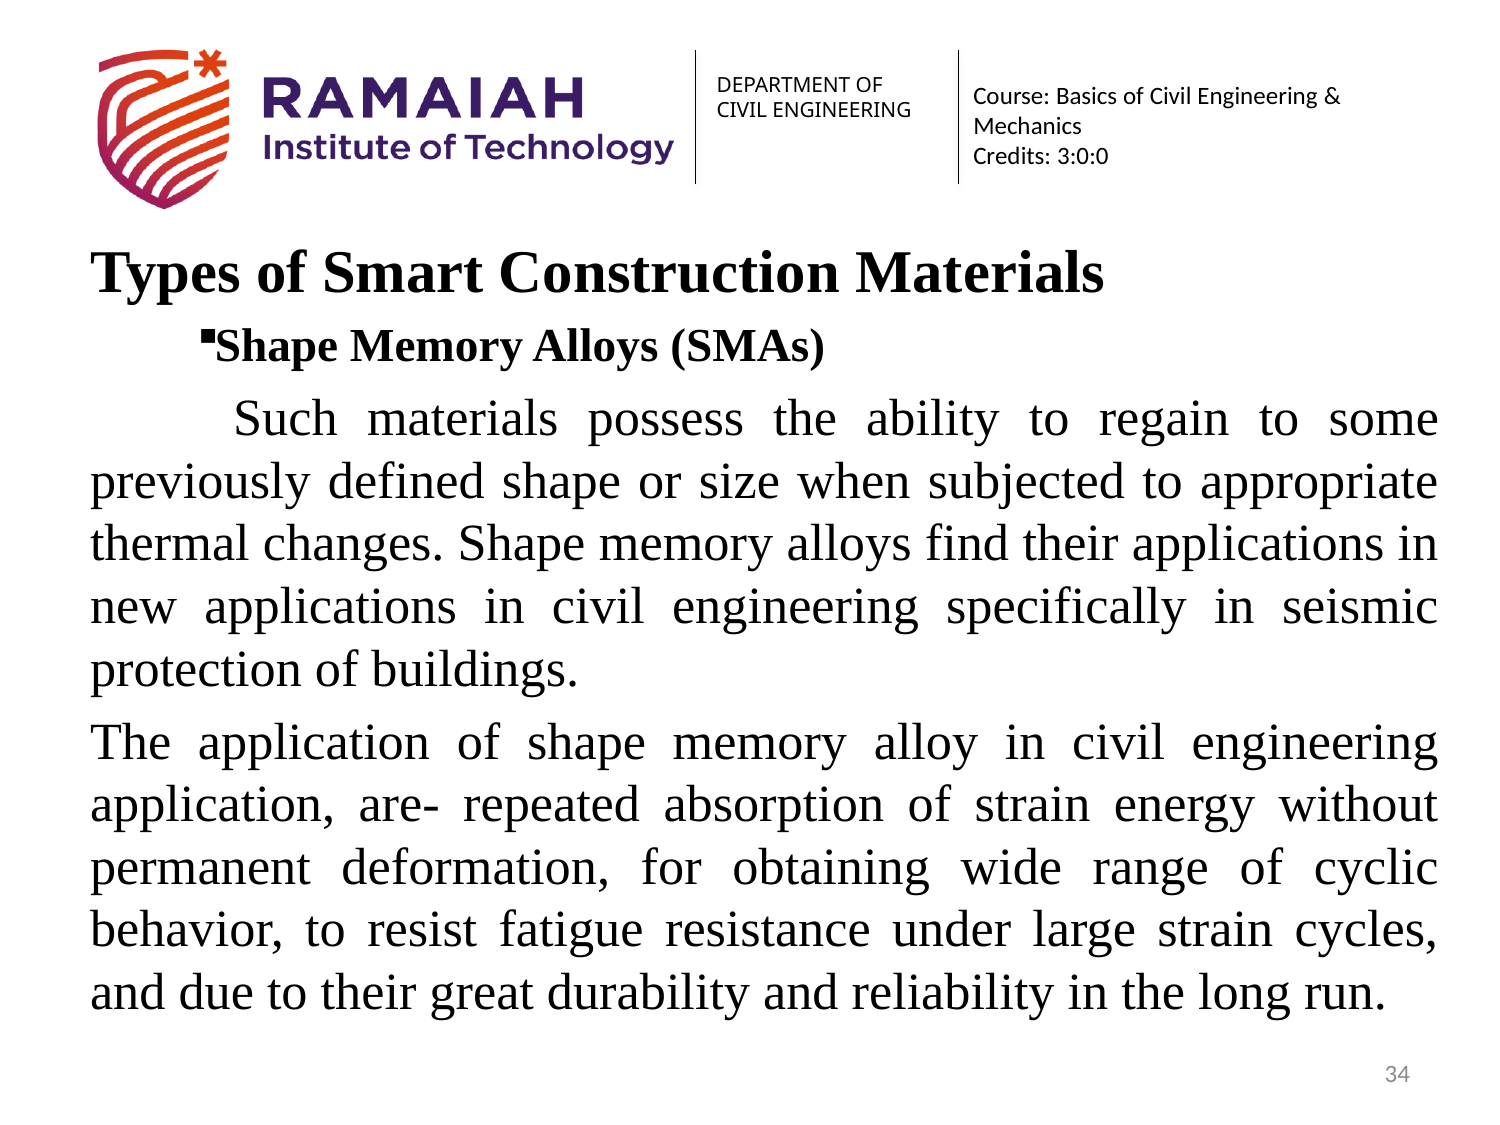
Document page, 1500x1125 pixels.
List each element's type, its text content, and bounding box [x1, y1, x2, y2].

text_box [96, 49, 1404, 210]
slide_number 34 [1074, 1042, 1425, 1103]
list Types of Smart Construction Materials Shape Memory Alloys (SMAs) Such materials possess the ability to regain to some previously defined shape or size when subjected to appropriate thermal changes. Shape memory alloys find their applications in new applications in civil engineering specifically in seismic protection of buildings. The application of shape memory alloy in civil engineering application, are- repeated absorption of strain energy without permanent deformation, for obtaining wide range of cyclic behavior, to resist fatigue resistance under large strain cycles, and due to their great durability and reliability in the long run. [75, 224, 1457, 1035]
